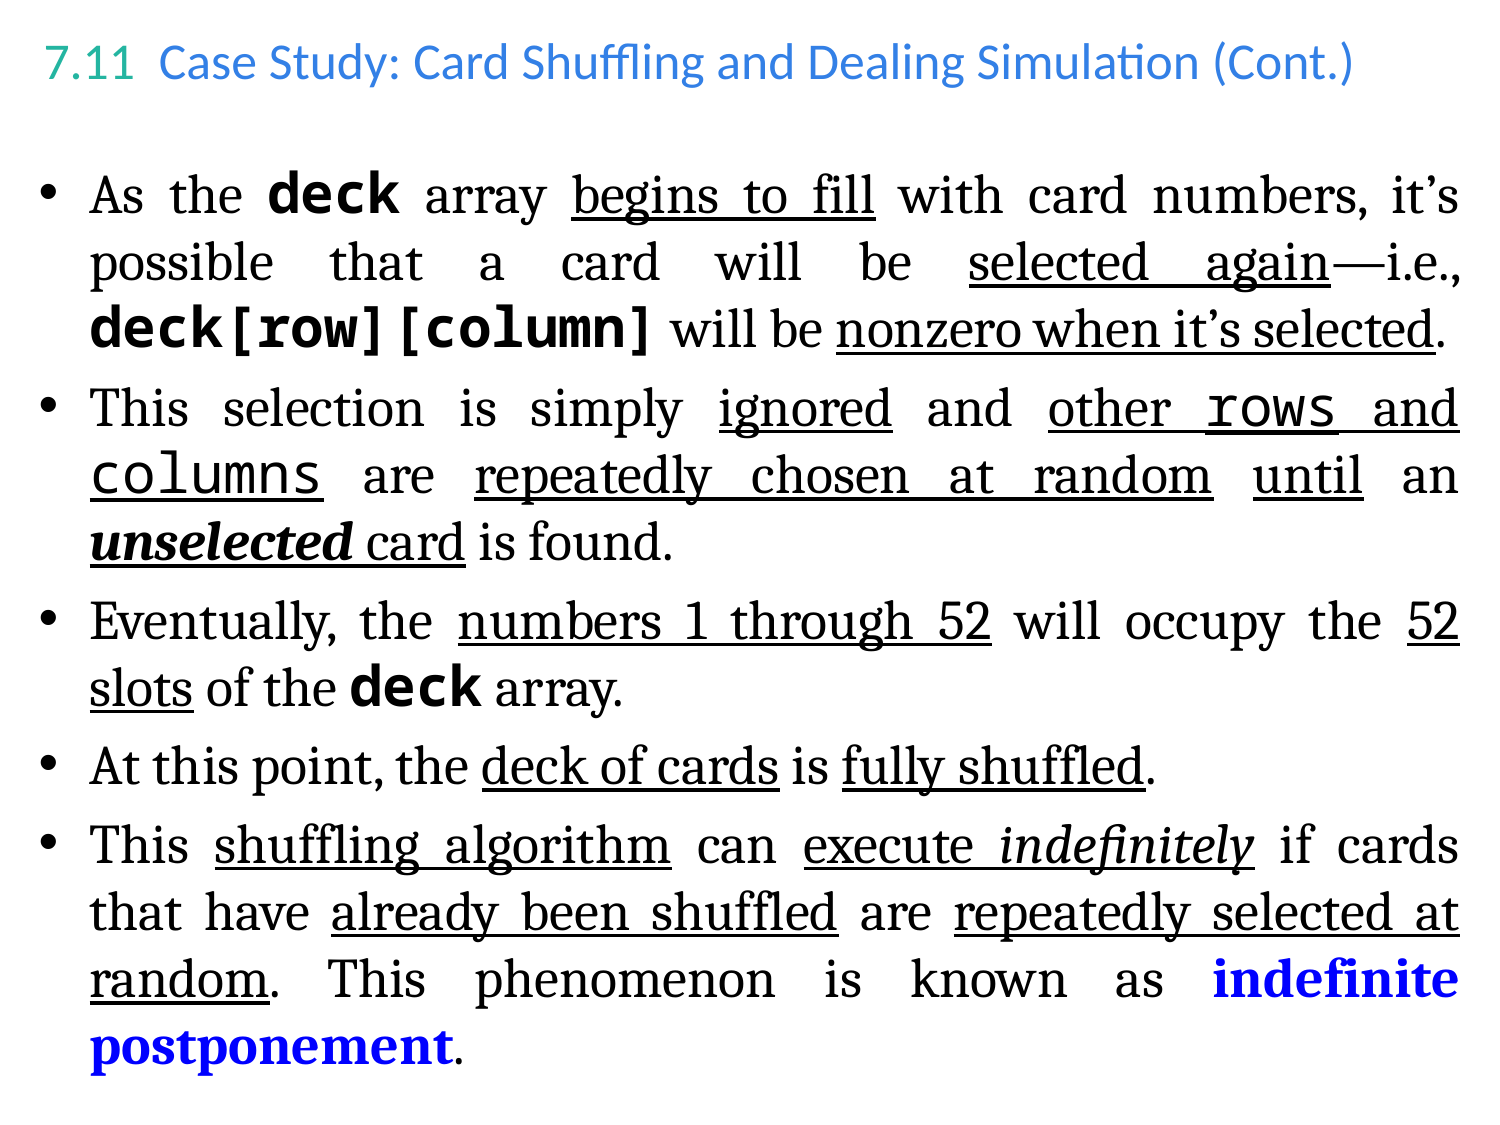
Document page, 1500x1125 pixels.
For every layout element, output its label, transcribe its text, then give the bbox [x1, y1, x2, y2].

list As the deck array begins to fill with card numbers, it’s possible that a card will be selected again—i.e., deck[row][column] will be nonzero when it’s selected. This selection is simply ignored and other rows and columns are repeatedly chosen at random until an unselected card is found. Eventually, the numbers 1 through 52 will occupy the 52 slots of the deck array. At this point, the deck of cards is fully shuffled. This shuffling algorithm can execute indefinitely if cards that have already been shuffled are repeatedly selected at random. This phenomenon is known as indefinite postponement. [23, 149, 1475, 1100]
title 7.11 Case Study: Card Shuffling and Dealing Simulation (Cont.) [24, 12, 1375, 105]
